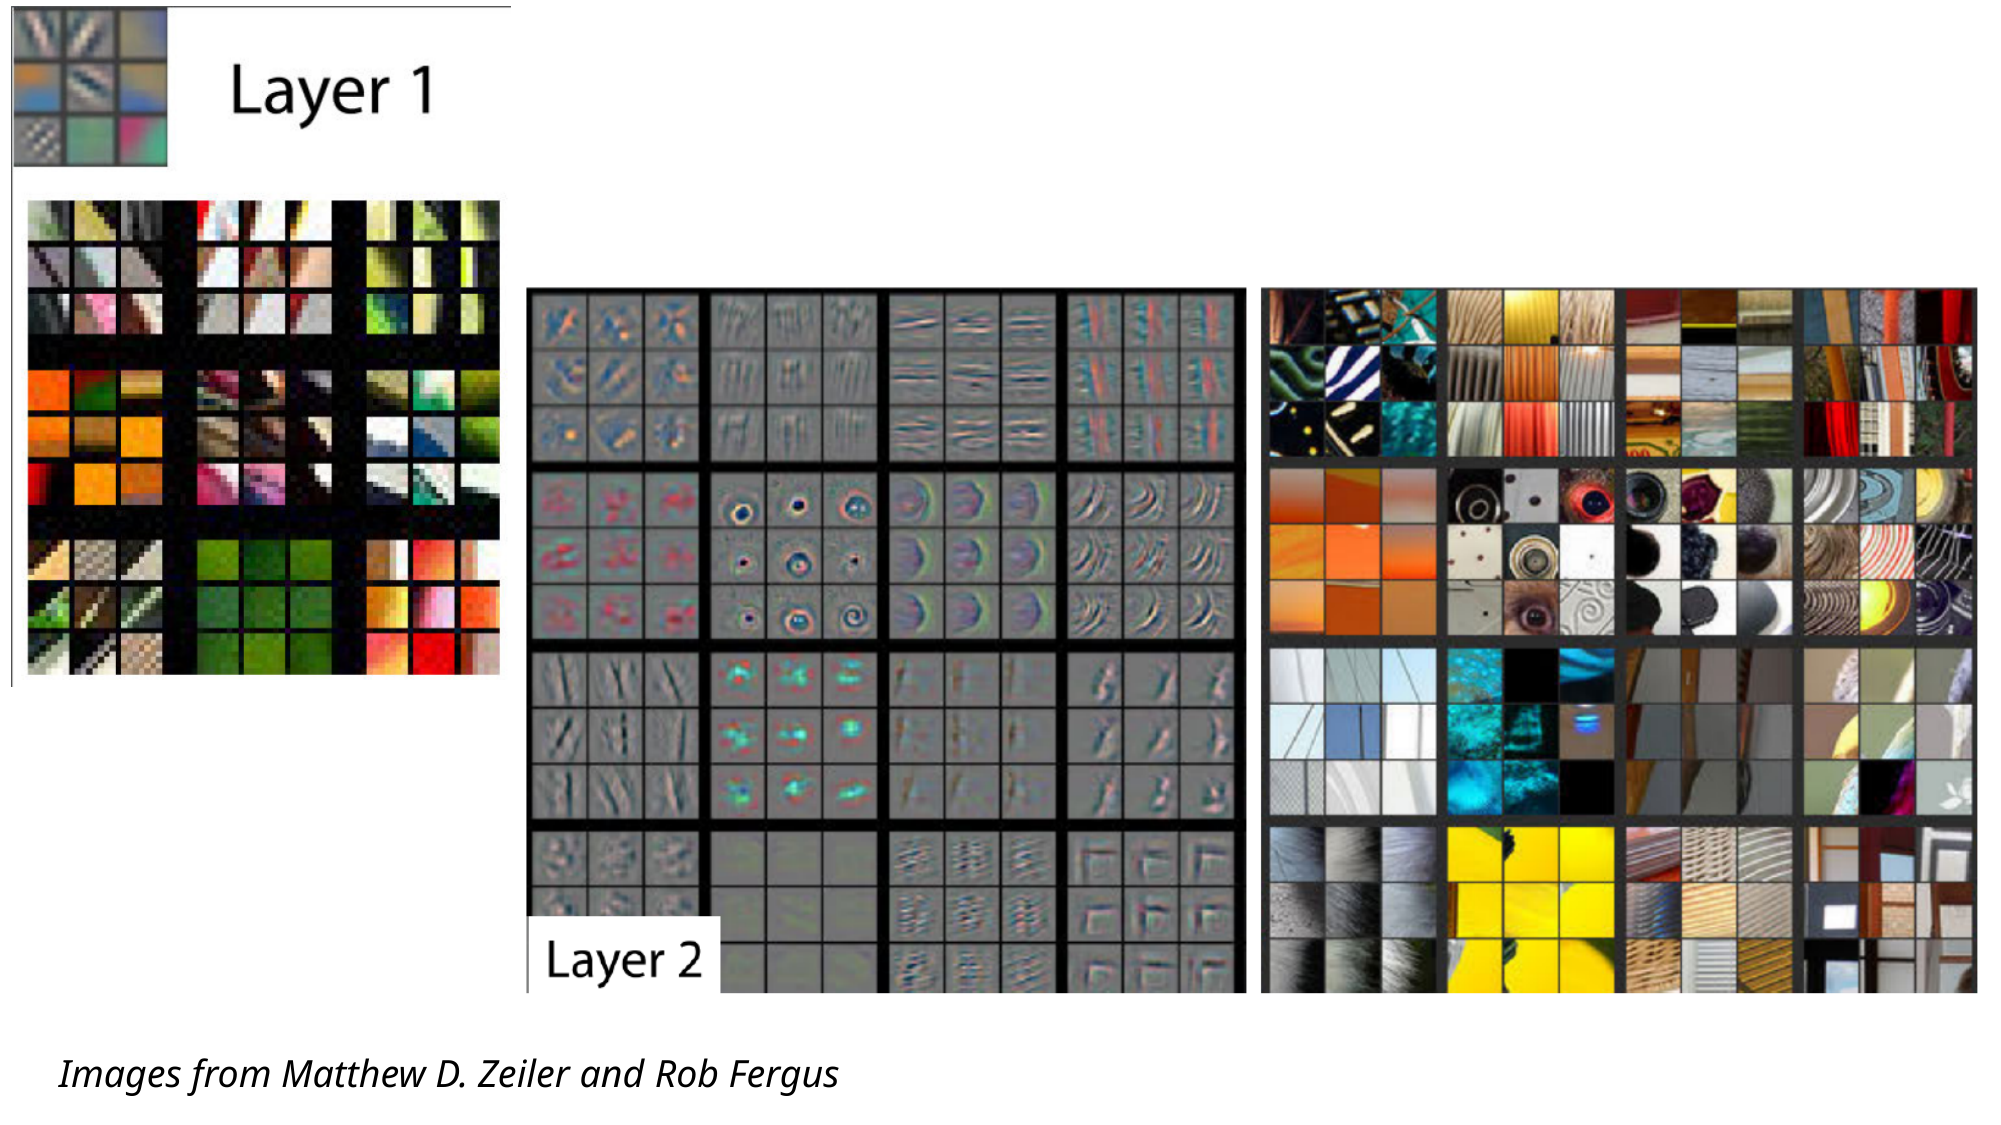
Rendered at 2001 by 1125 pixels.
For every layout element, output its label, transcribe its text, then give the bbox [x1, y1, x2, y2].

picture [518, 275, 1986, 1003]
text_box Images from Matthew D. Zeiler and Rob Fergus [44, 1042, 1253, 1103]
picture [0, 0, 512, 687]
